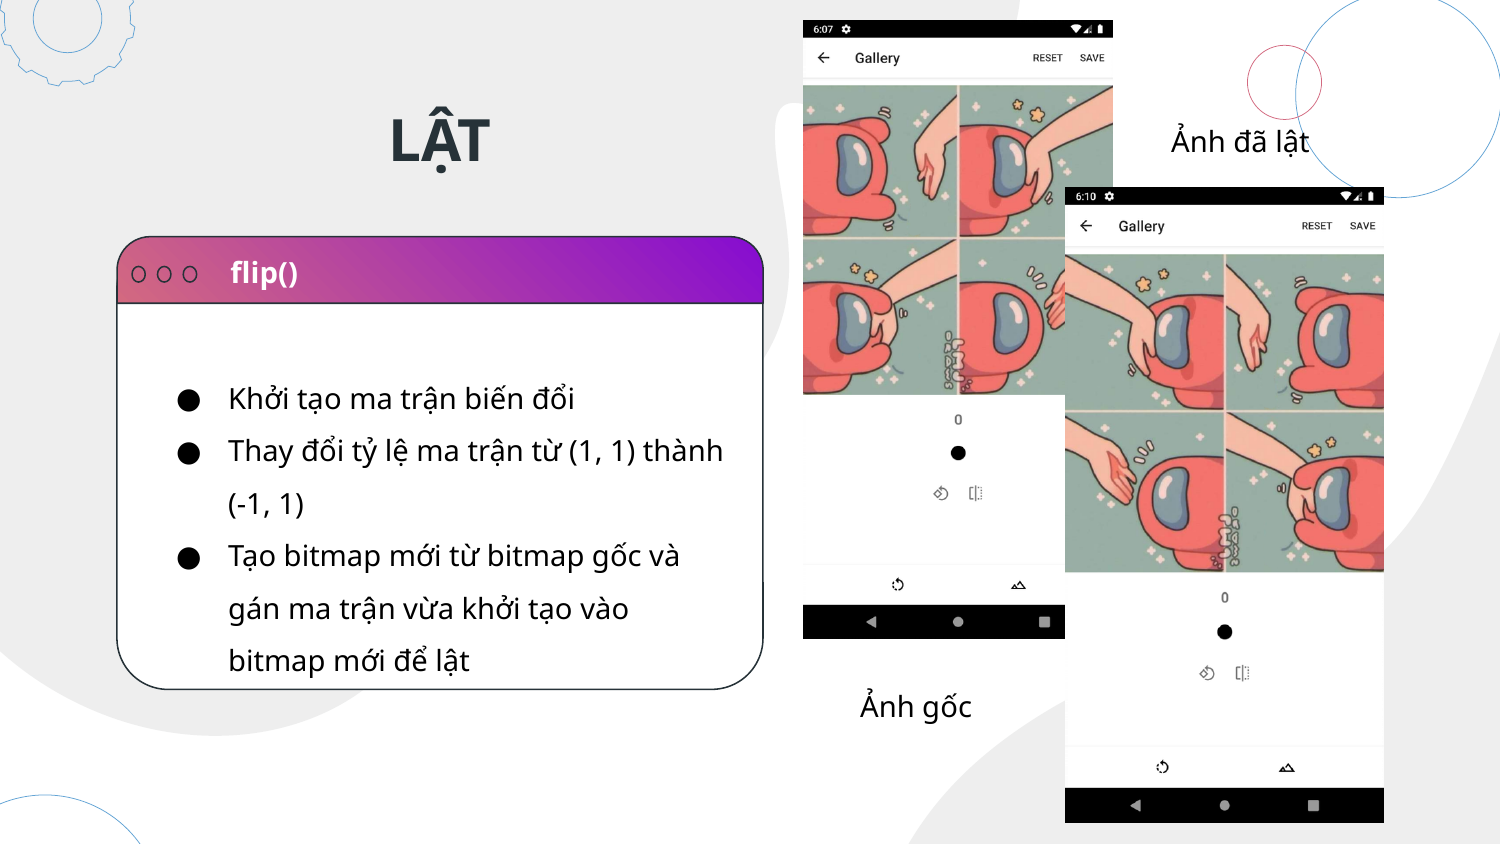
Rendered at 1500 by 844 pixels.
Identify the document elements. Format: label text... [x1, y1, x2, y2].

picture [803, 20, 1384, 823]
title LẬT [116, 107, 764, 168]
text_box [116, 236, 764, 690]
text_box Ảnh đã lật [1136, 107, 1346, 173]
text_box Ảnh gốc [808, 673, 1024, 739]
